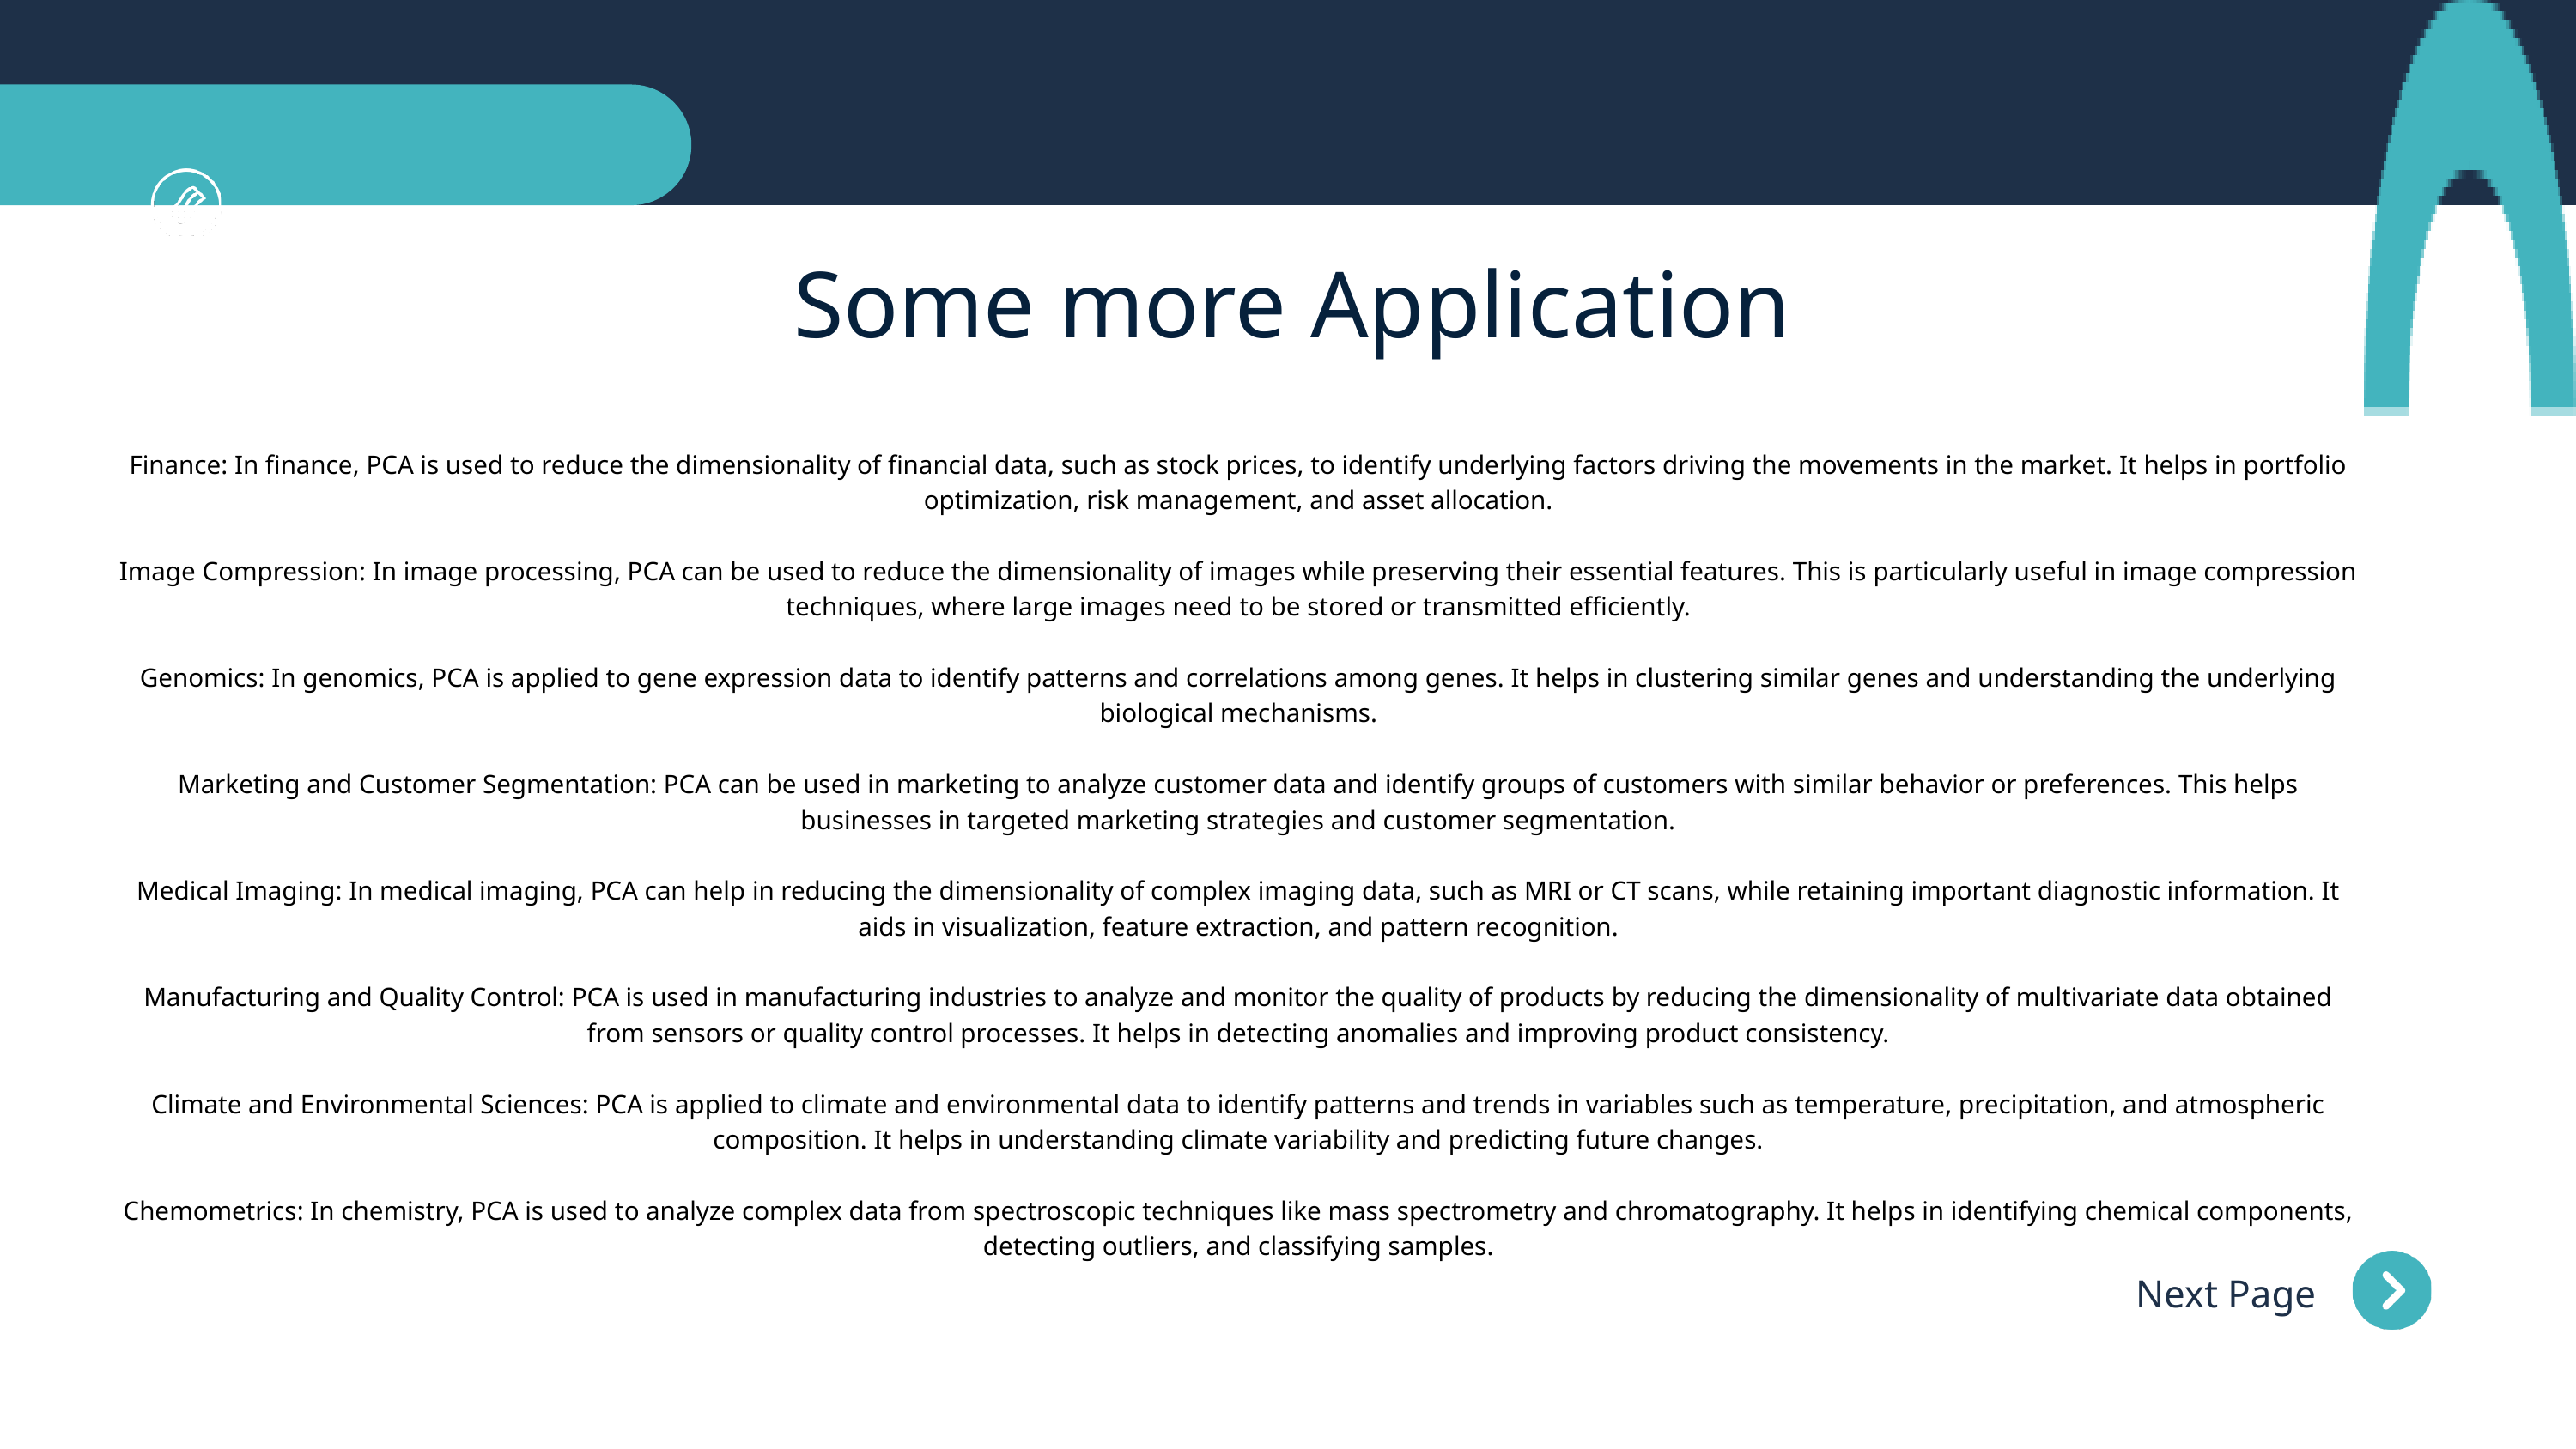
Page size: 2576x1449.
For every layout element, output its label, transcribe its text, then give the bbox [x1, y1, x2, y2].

text_box Finance: In finance, PCA is used to reduce the dimensionality of financial data, such as stock prices, to identify underlying factors driving the movements in the market. It helps in portfolio optimization, risk management, and asset allocation. Image Compression: In image processing, PCA can be used to reduce the dimensionality of images while preserving their essential features. This is particularly useful in image compression techniques, where large images need to be stored or transmitted efficiently. Genomics: In genomics, PCA is applied to gene expression data to identify patterns and correlations among genes. It helps in clustering similar genes and understanding the underlying biological mechanisms. Marketing and Customer Segmentation: PCA can be used in marketing to analyze customer data and identify groups of customers with similar behavior or preferences. This helps businesses in targeted marketing strategies and customer segmentation. Medical Imaging: In medical imaging, PCA can help in reducing the dimensionality of complex imaging data, such as MRI or CT scans, while retaining important diagnostic information. It aids in visualization, feature extraction, and pattern recognition. Manufacturing and Quality Control: PCA is used in manufacturing industries to analyze and monitor the quality of products by reducing the dimensionality of multivariate data obtained from sensors or quality control processes. It helps in detecting anomalies and improving product consistency. Climate and Environmental Sciences: PCA is applied to climate and environmental data to identify patterns and trends in variables such as temperature, precipitation, and atmospheric composition. It helps in understanding climate variability and predicting future changes. Chemometrics: In chemistry, PCA is used to analyze complex data from spectroscopic techniques like mass spectrometry and chromatography. It helps in identifying chemical components, detecting outliers, and classifying samples. [112, 443, 2365, 1261]
text_box [148, 168, 222, 242]
text_box Some more Application [729, 227, 1856, 356]
text_box Next Page [2002, 1263, 2317, 1316]
text_box [0, 0, 2364, 205]
text_box [2364, 0, 2576, 416]
text_box [2352, 1251, 2432, 1331]
